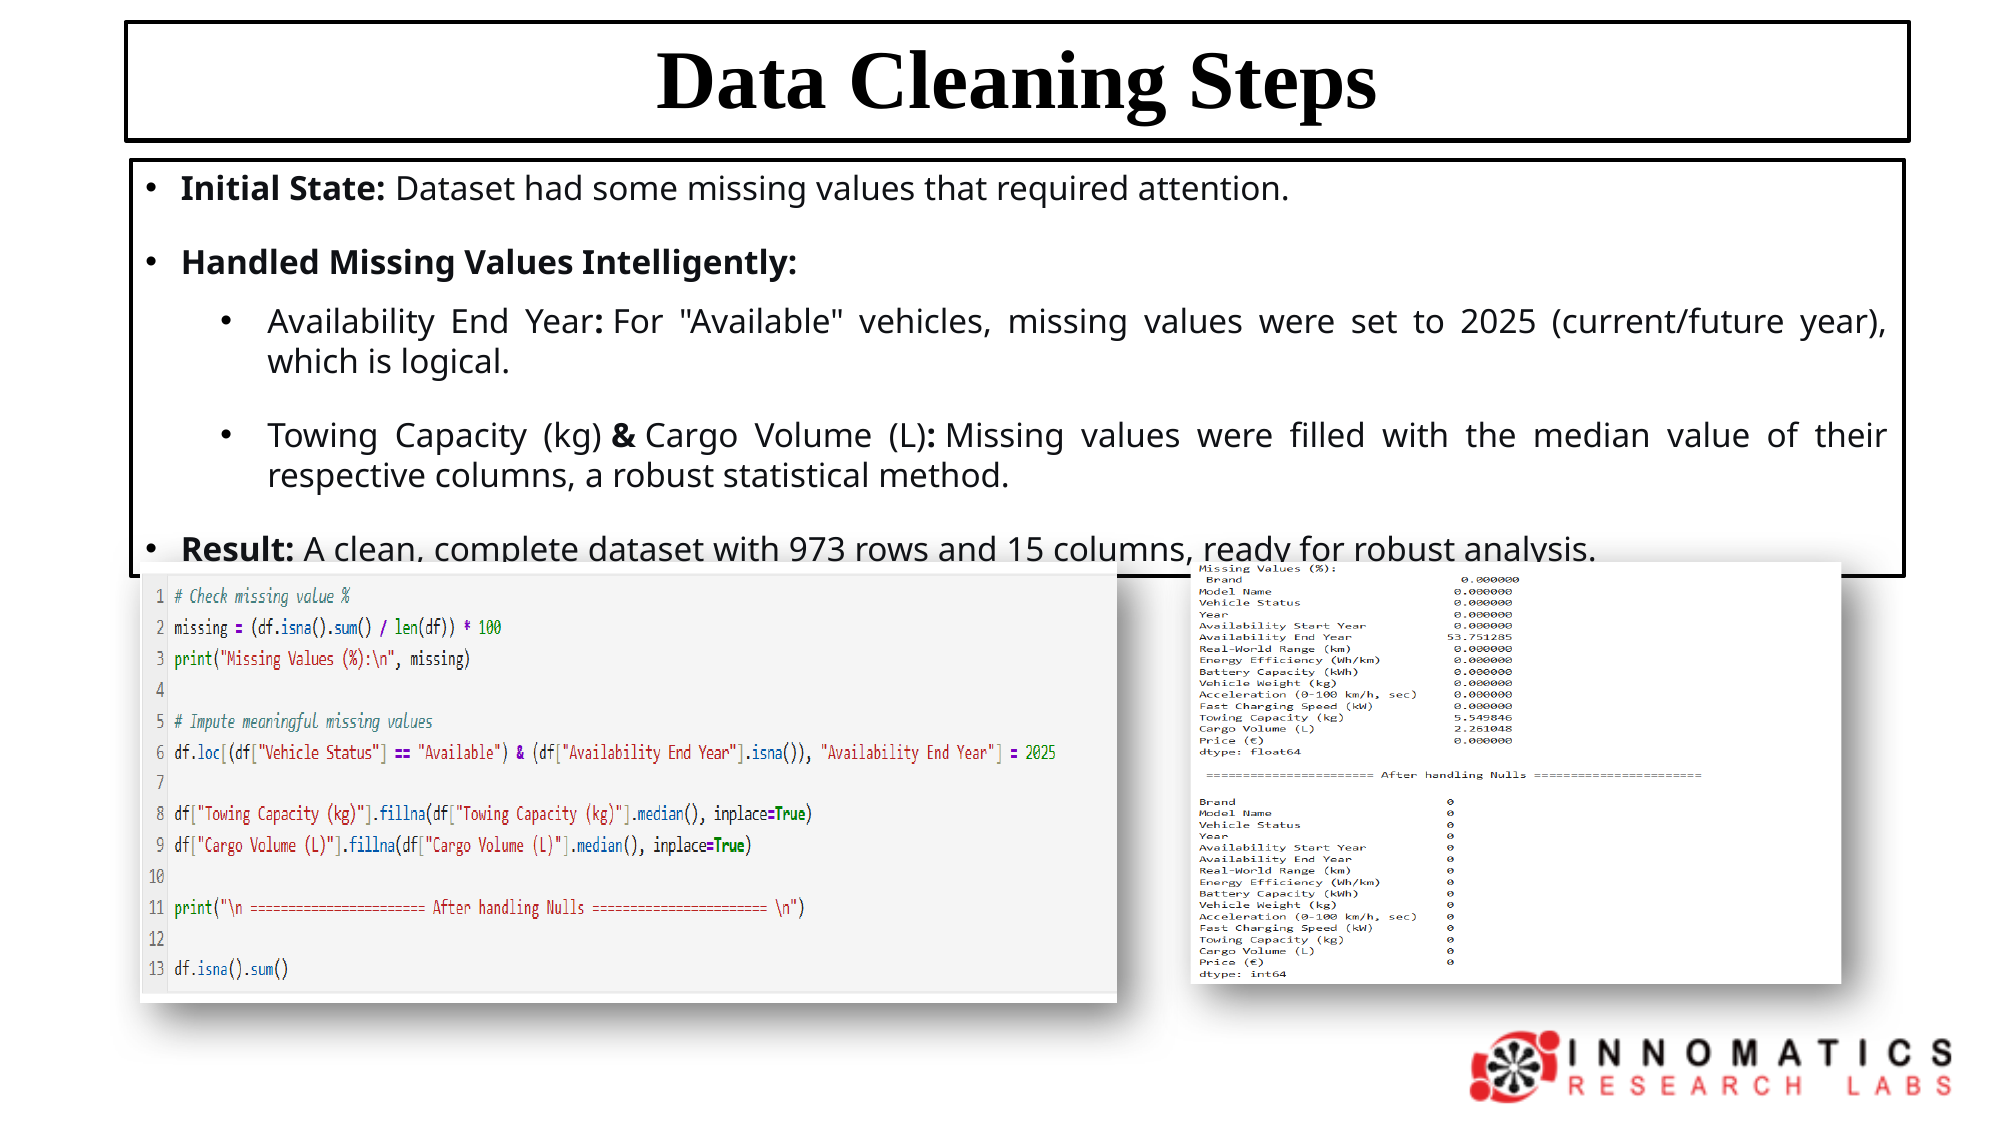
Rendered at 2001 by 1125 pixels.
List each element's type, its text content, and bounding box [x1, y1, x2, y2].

title Data Cleaning Steps [124, 20, 1911, 143]
picture [1190, 562, 1842, 985]
picture [139, 562, 1118, 1004]
picture [1445, 1014, 1975, 1125]
text_box Initial State: Dataset had some missing values that required attention. Handled Missing Values Intelligently: Availability End Year: For "Available" vehicles, missing values were set to 2025 (current/future year), which is logical. Towing Capacity (kg) & Cargo Volume (L): Missing values were filled with the median value of their respective columns, a robust statistical method. Result: A clean, complete dataset with 973 rows and 15 columns, ready for robust analysis. [129, 158, 1906, 578]
